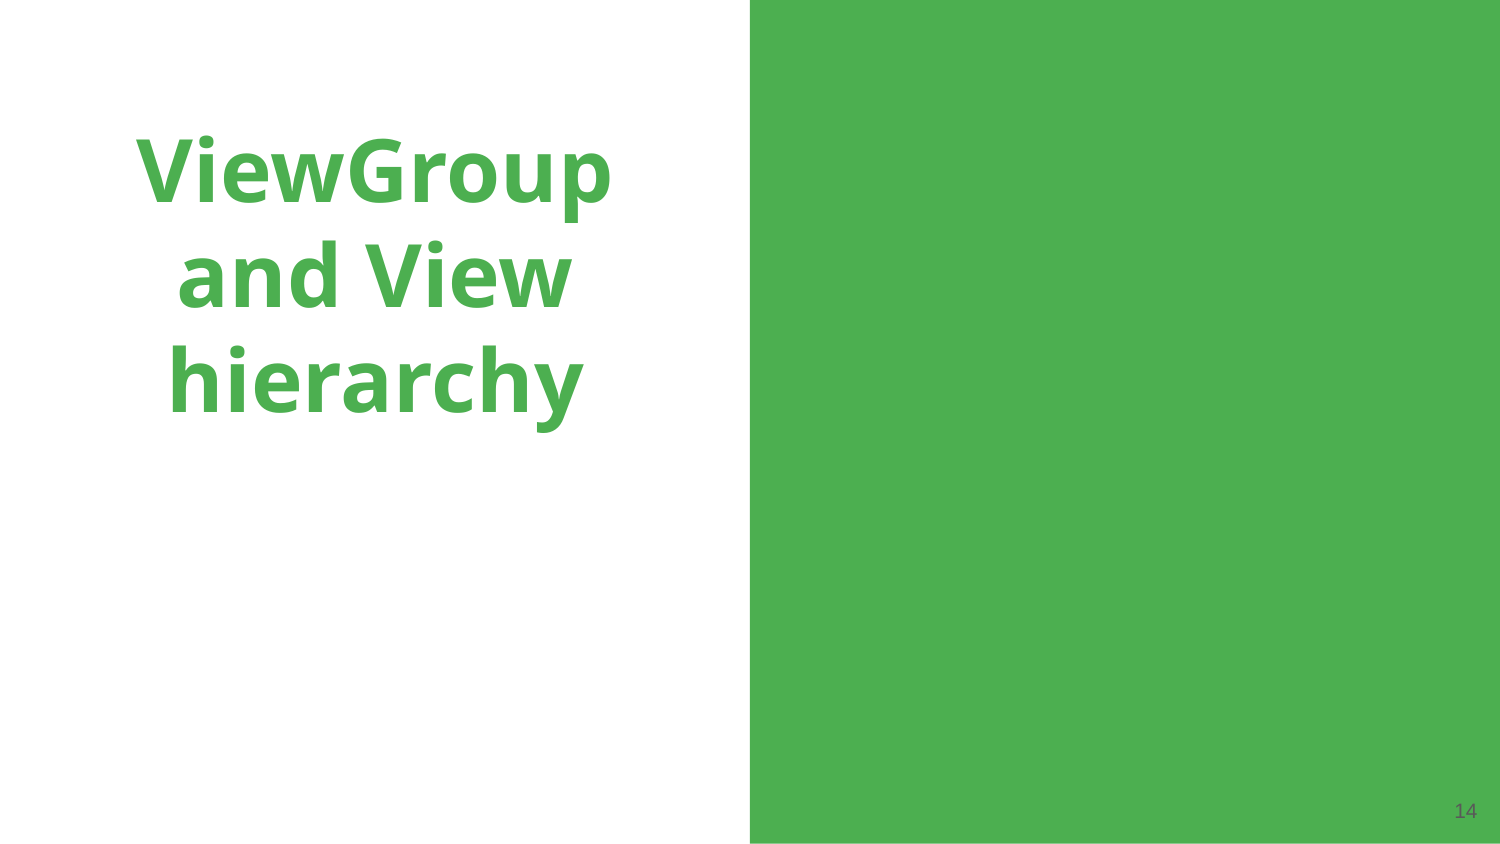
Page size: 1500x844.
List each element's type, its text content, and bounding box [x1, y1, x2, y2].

slide_number 14 [1402, 777, 1493, 842]
title ViewGroup and View hierarchy [43, 202, 708, 446]
